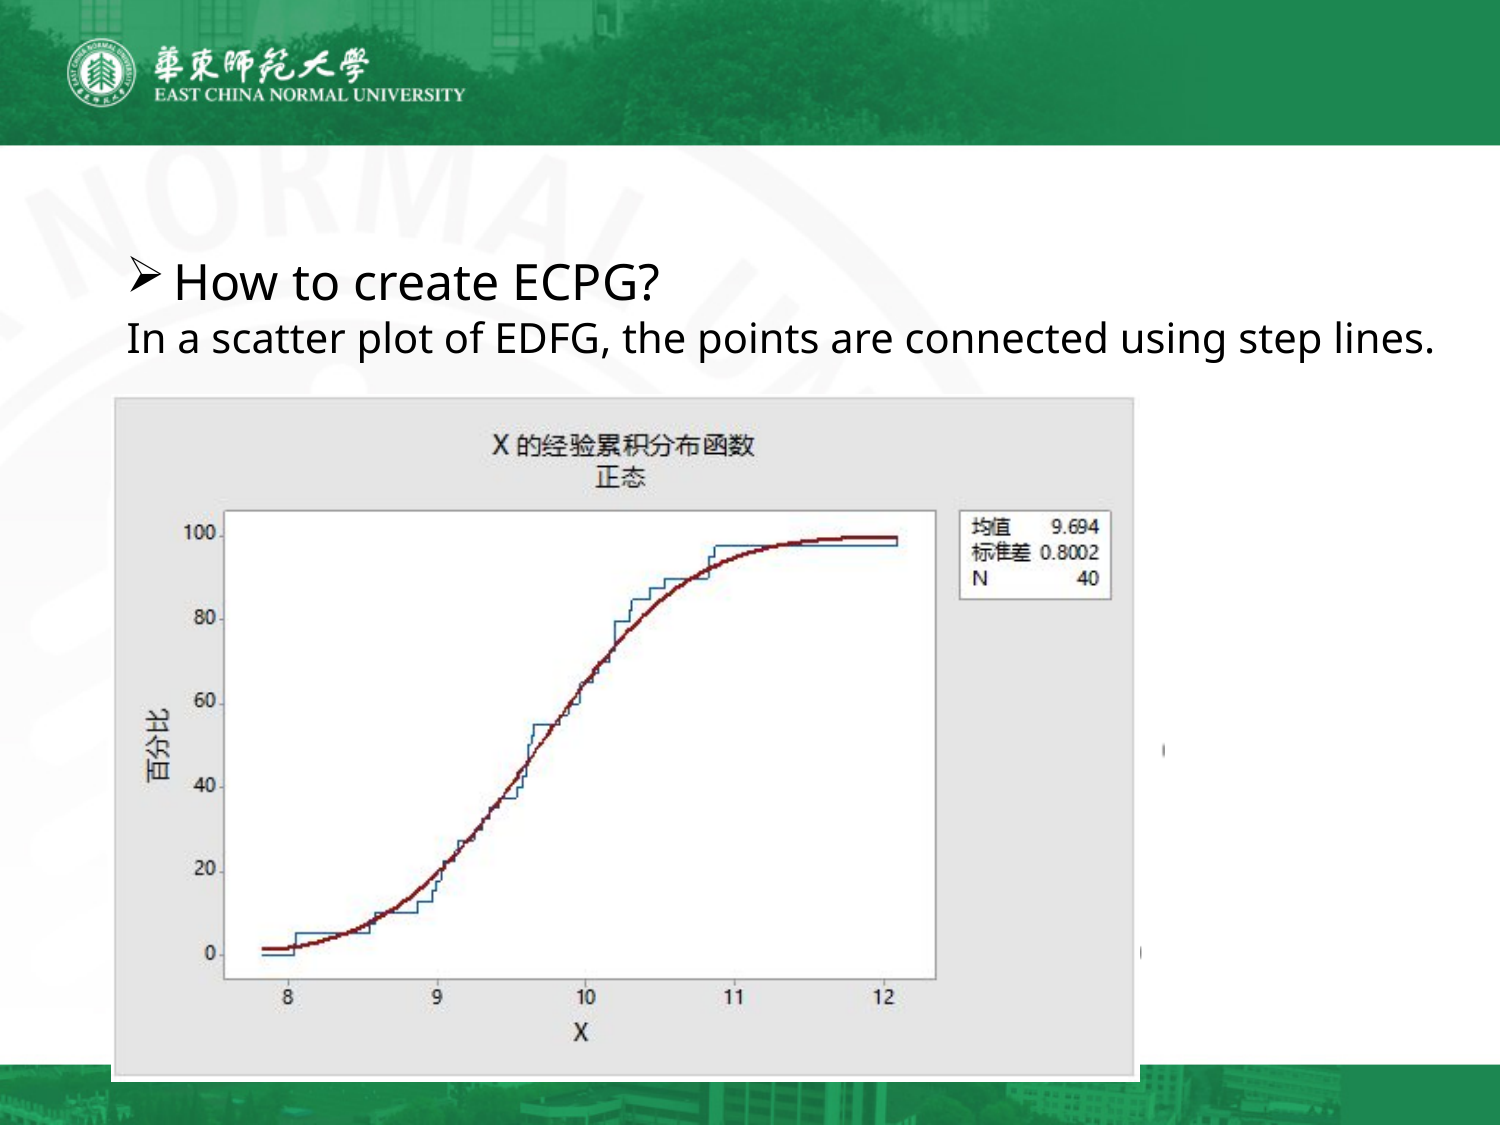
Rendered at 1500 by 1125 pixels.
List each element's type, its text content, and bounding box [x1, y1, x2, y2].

text_box How to create ECPG? [112, 243, 1388, 304]
picture [0, 0, 1500, 1125]
text_box In a scatter plot of EDFG, the points are connected using step lines. [111, 304, 1459, 369]
